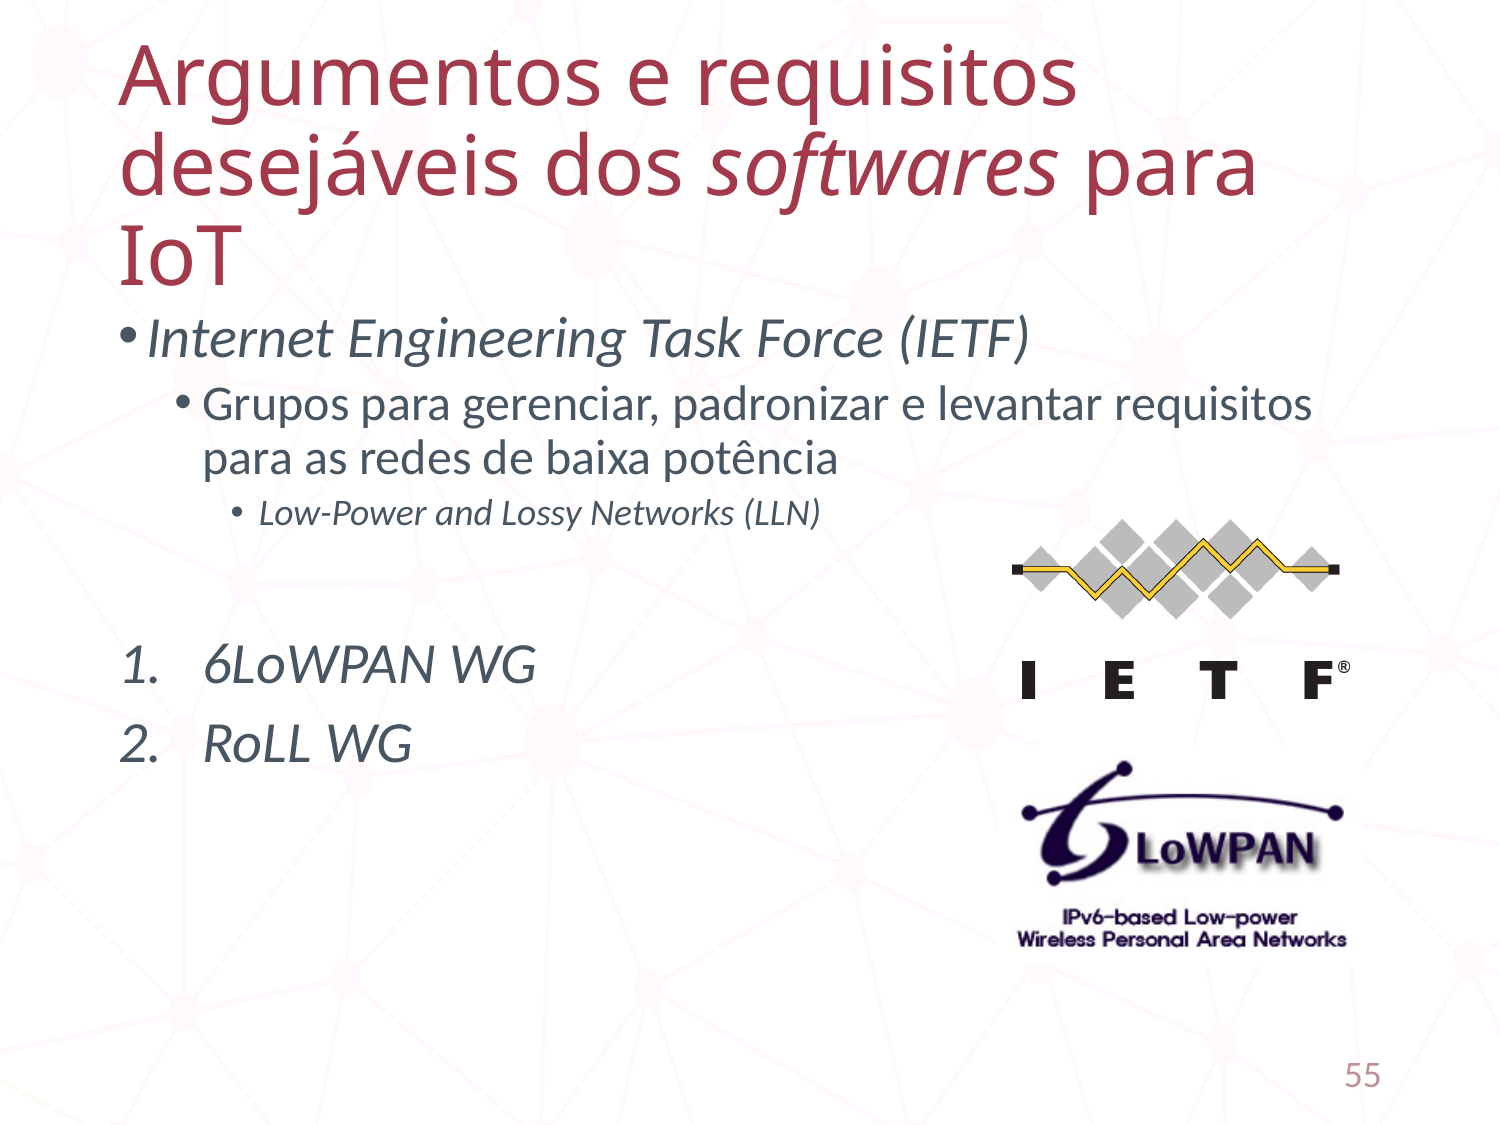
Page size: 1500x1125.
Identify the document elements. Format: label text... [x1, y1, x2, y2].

list Internet Engineering Task Force (IETF) Grupos para gerenciar, padronizar e levantar requisitos para as redes de baixa potência Low-Power and Lossy Networks (LLN) 6LoWPAN WG RoLL WG [103, 299, 1397, 1014]
title Argumentos e requisitos desejáveis dos softwares para IoT [103, 59, 1397, 278]
slide_number 55 [1059, 1042, 1397, 1103]
picture [1012, 519, 1350, 699]
picture [998, 745, 1363, 966]
